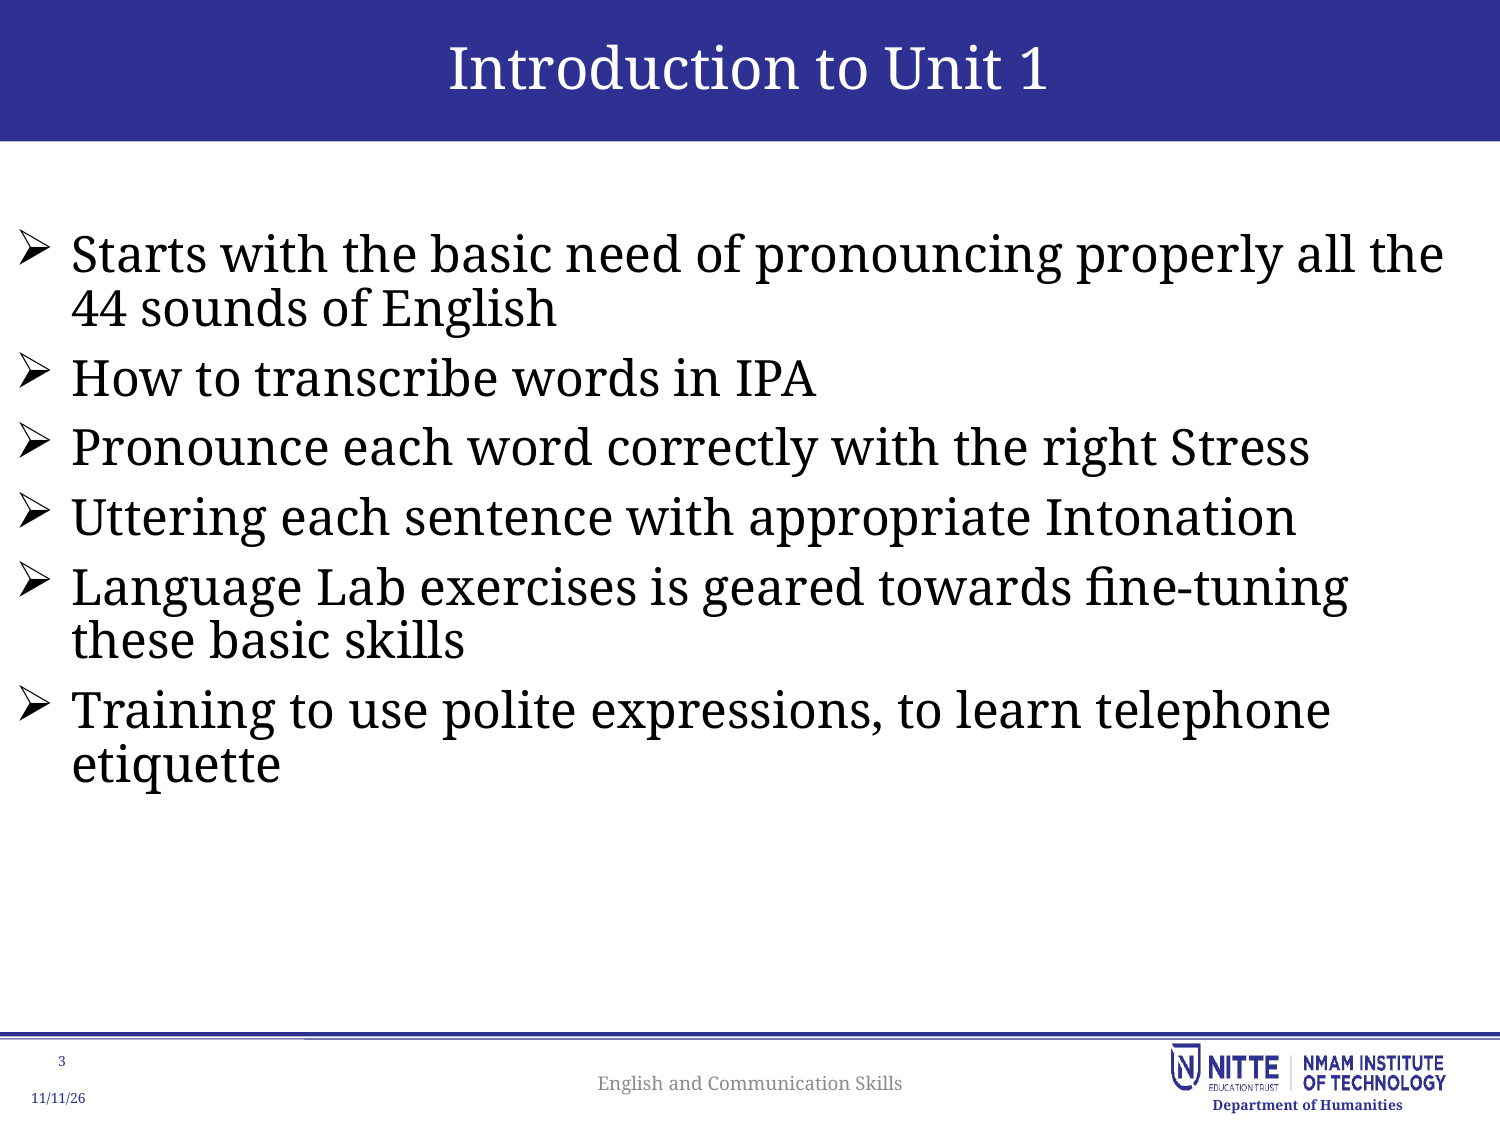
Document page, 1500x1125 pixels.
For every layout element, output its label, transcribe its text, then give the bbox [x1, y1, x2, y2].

title Introduction to Unit 1 [0, 0, 1500, 142]
picture [1168, 1039, 1447, 1093]
list Starts with the basic need of pronouncing properly all the 44 sounds of English How to transcribe words in IPA Pronounce each word correctly with the right Stress Uttering each sentence with appropriate Intonation Language Lab exercises is geared towards fine-tuning these basic skills Training to use polite expressions, to learn telephone etiquette [0, 146, 1500, 1035]
footer English and Communication Skills [496, 1053, 1004, 1114]
